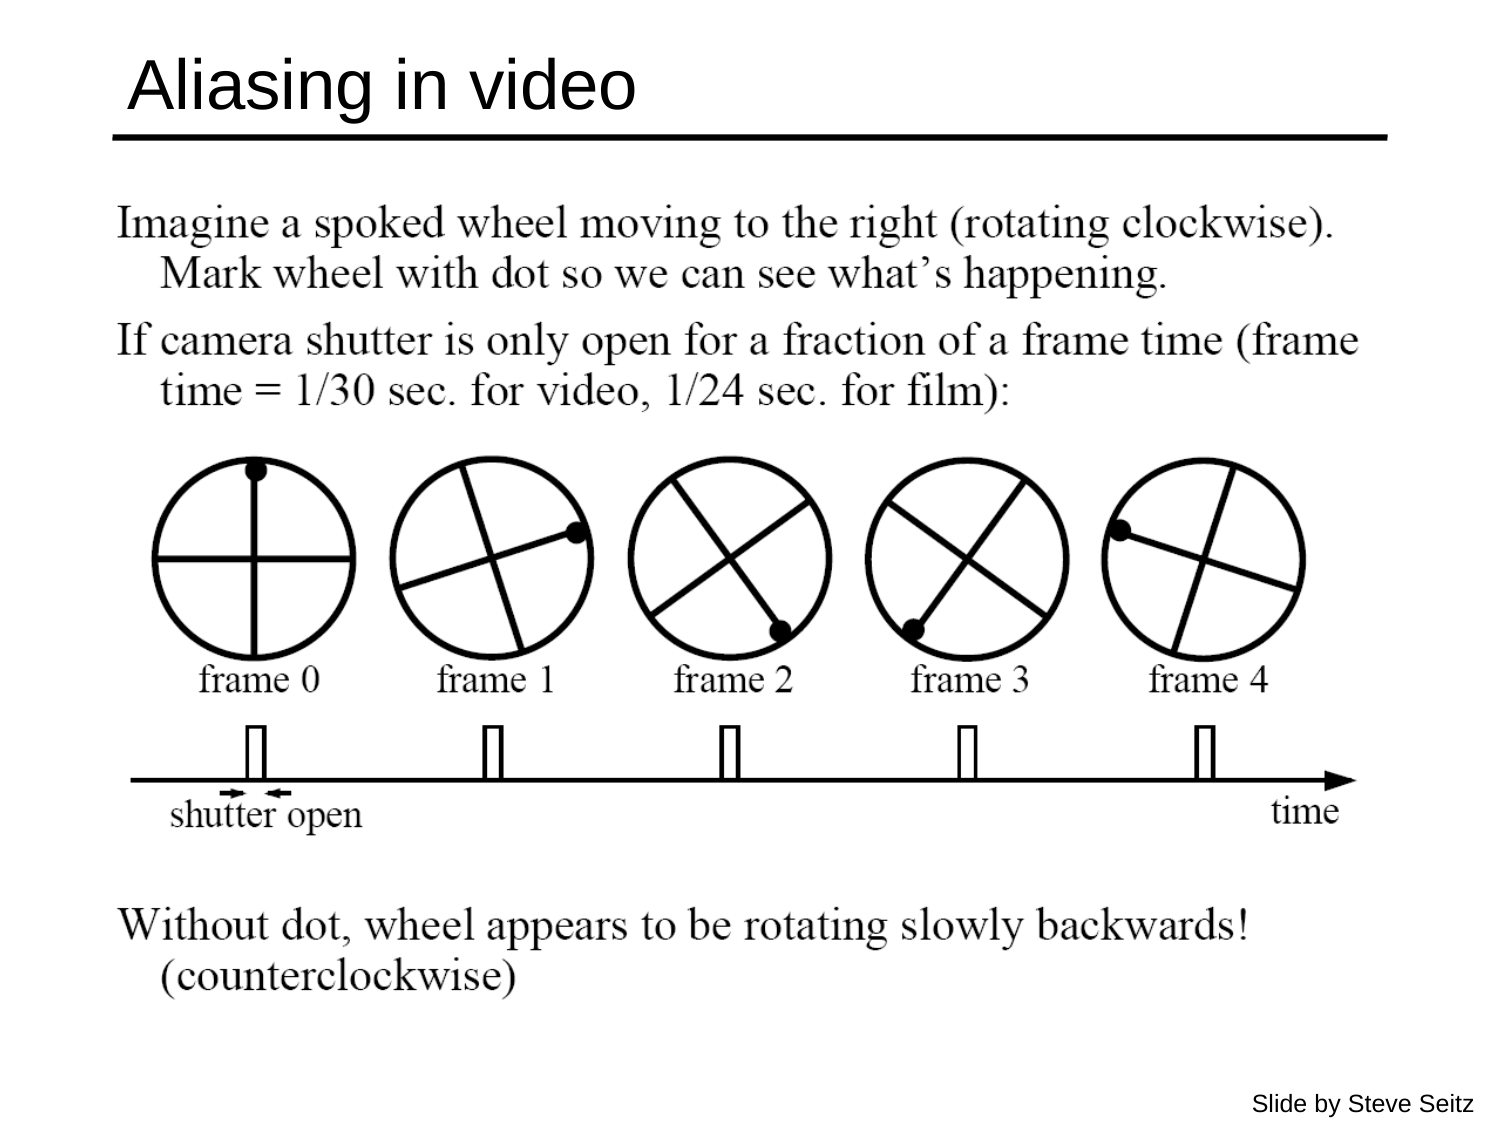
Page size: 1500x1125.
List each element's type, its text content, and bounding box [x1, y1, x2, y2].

picture [74, 187, 1426, 1013]
text_box Slide by Steve Seitz [1237, 1079, 1490, 1125]
title Aliasing in video [112, 12, 1388, 150]
